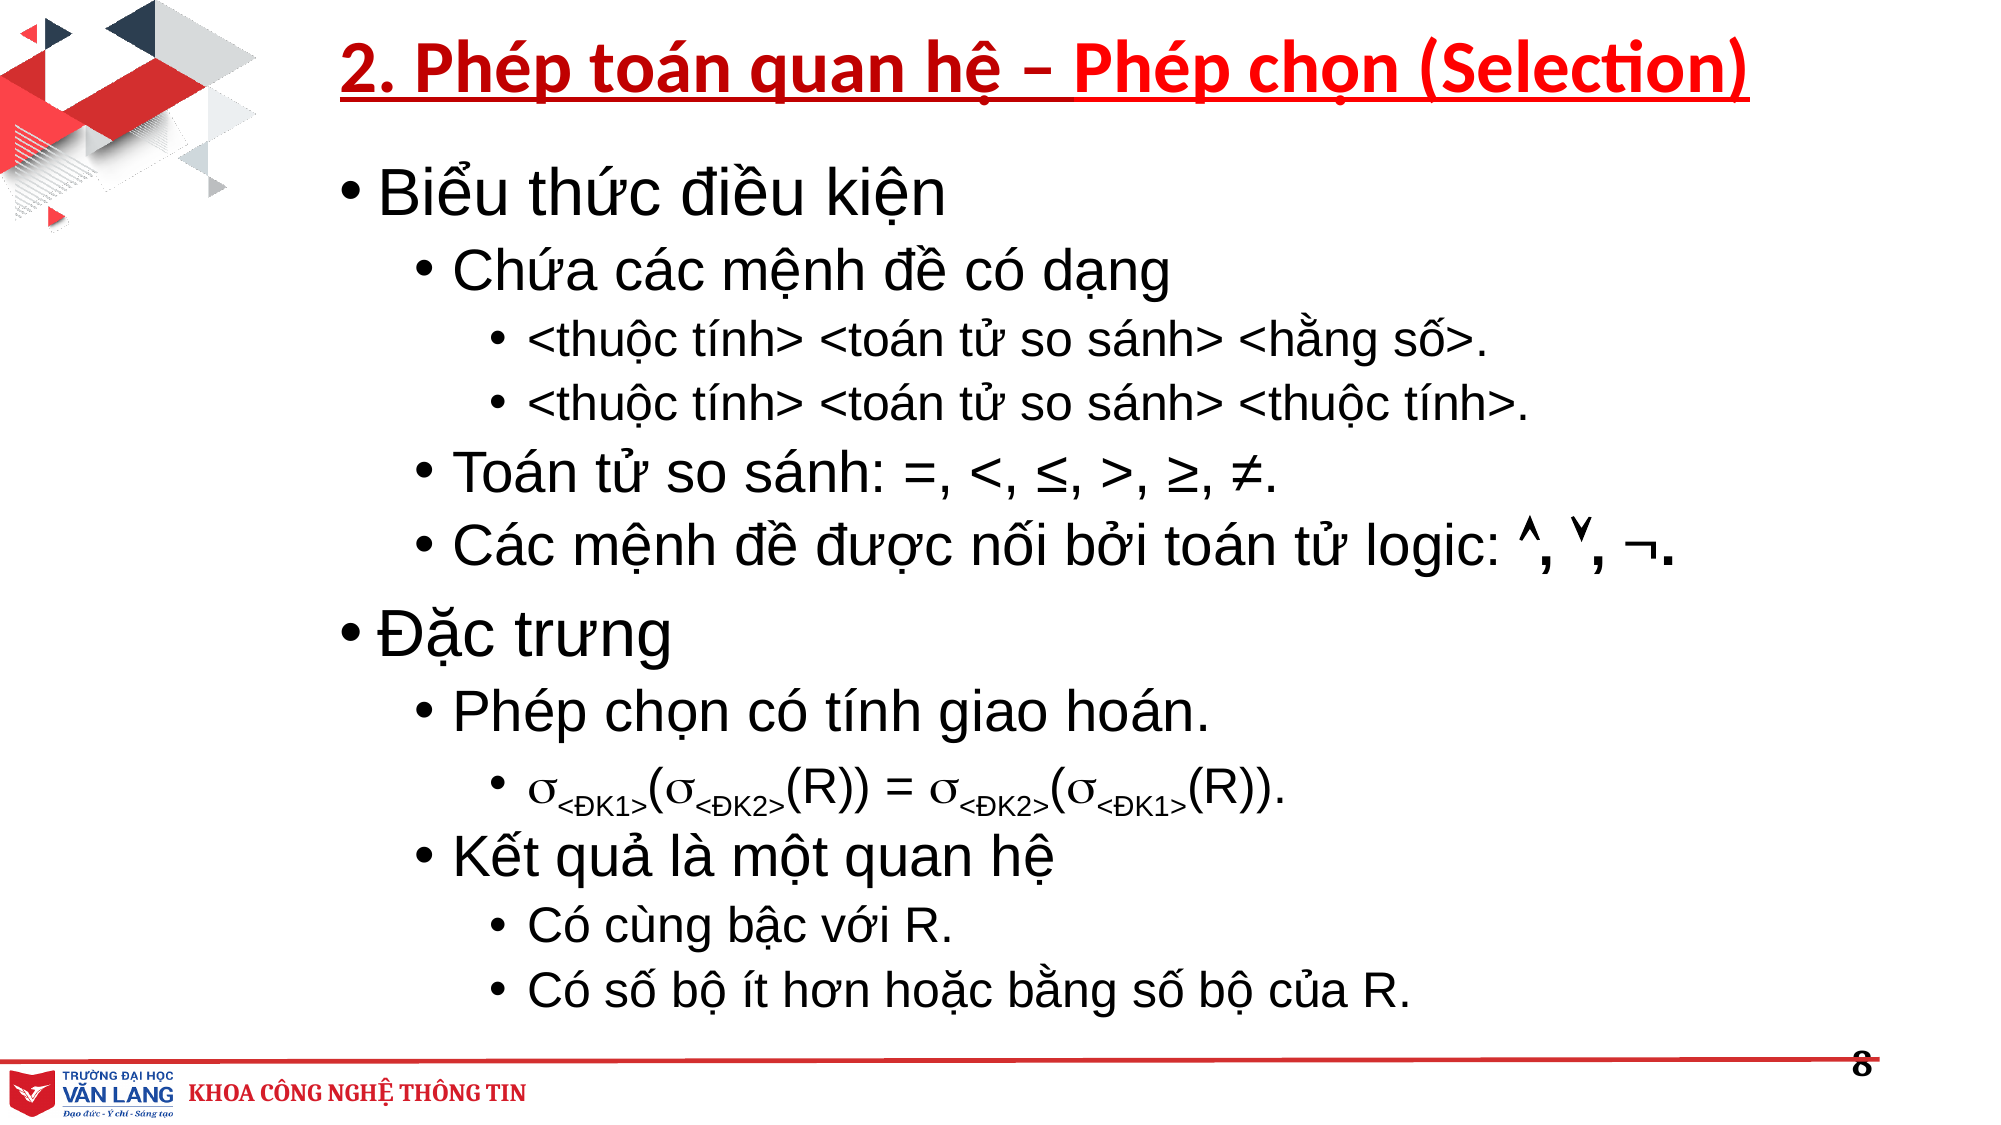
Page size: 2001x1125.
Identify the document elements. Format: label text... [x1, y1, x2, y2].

picture [8, 1069, 173, 1118]
title 2. Phép toán quan hệ – Phép chọn (Selection) [324, 20, 1920, 125]
list Biểu thức điều kiện Chứa các mệnh đề có dạng <thuộc tính> <toán tử so sánh> <hằng số>. <thuộc tính> <toán tử so sánh> <thuộc tính>. Toán tử so sánh: =, <, ≤, >, ≥, ≠. Các mệnh đề được nối bởi toán tử logic: , , . Đặc trưng Phép chọn có tính giao hoán. <ĐK1>(<ĐK2>(R)) = <ĐK2>(<ĐK1>(R)). Kết quả là một quan hệ Có cùng bậc với R. Có số bộ ít hơn hoặc bằng số bộ của R. [324, 149, 1866, 1100]
picture [0, 0, 256, 233]
